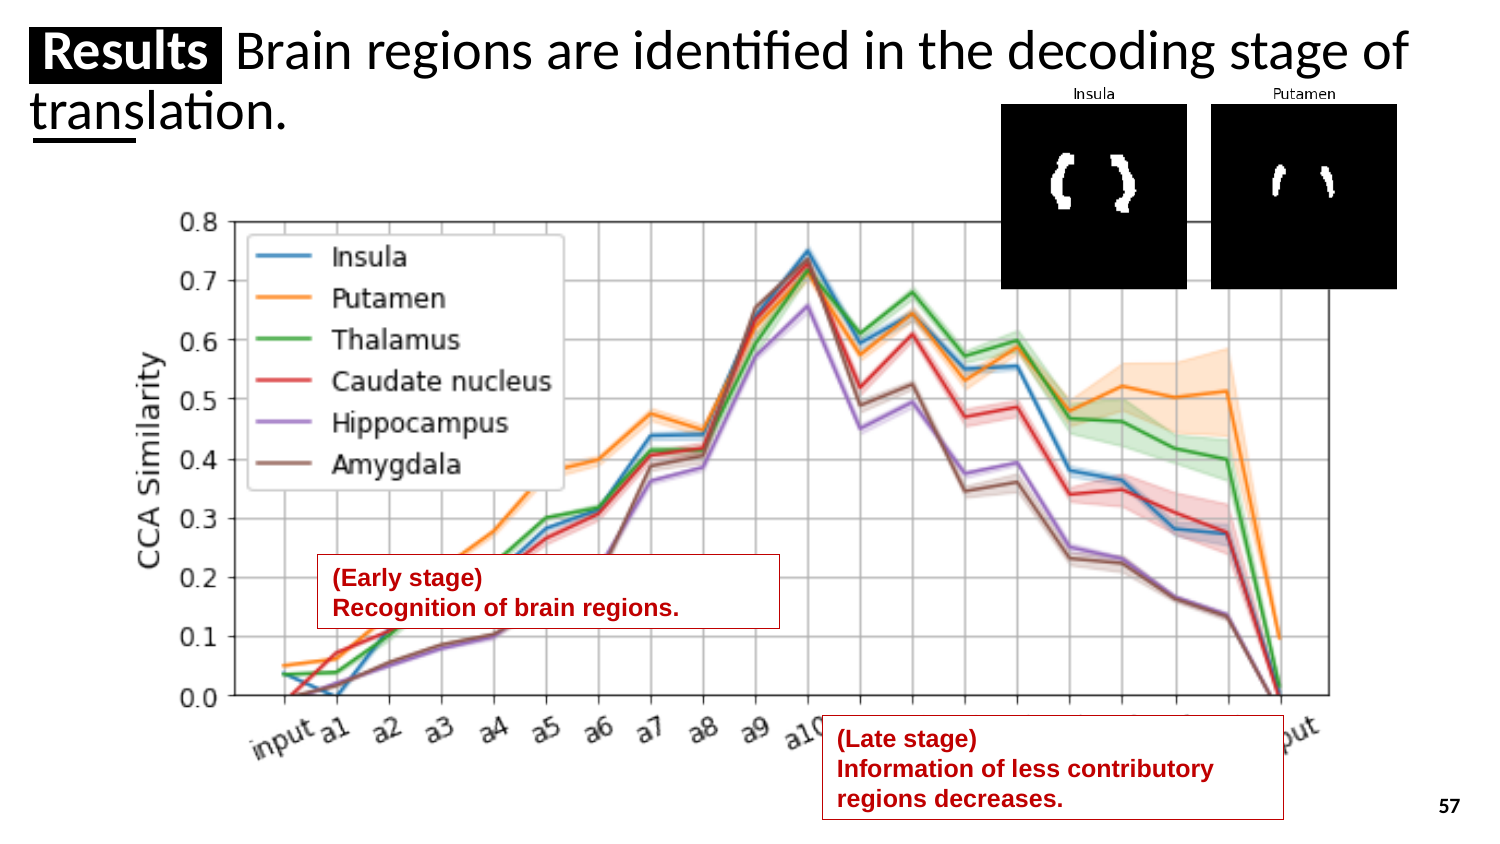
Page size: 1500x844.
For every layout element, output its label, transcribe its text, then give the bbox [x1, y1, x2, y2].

title Results Brain regions are identified in the decoding stage of translation. [18, 0, 1500, 164]
slide_number 57 [1134, 782, 1472, 827]
picture [123, 81, 1402, 789]
text_box (Late stage) Information of less contributory regions decreases. [822, 797, 1284, 820]
